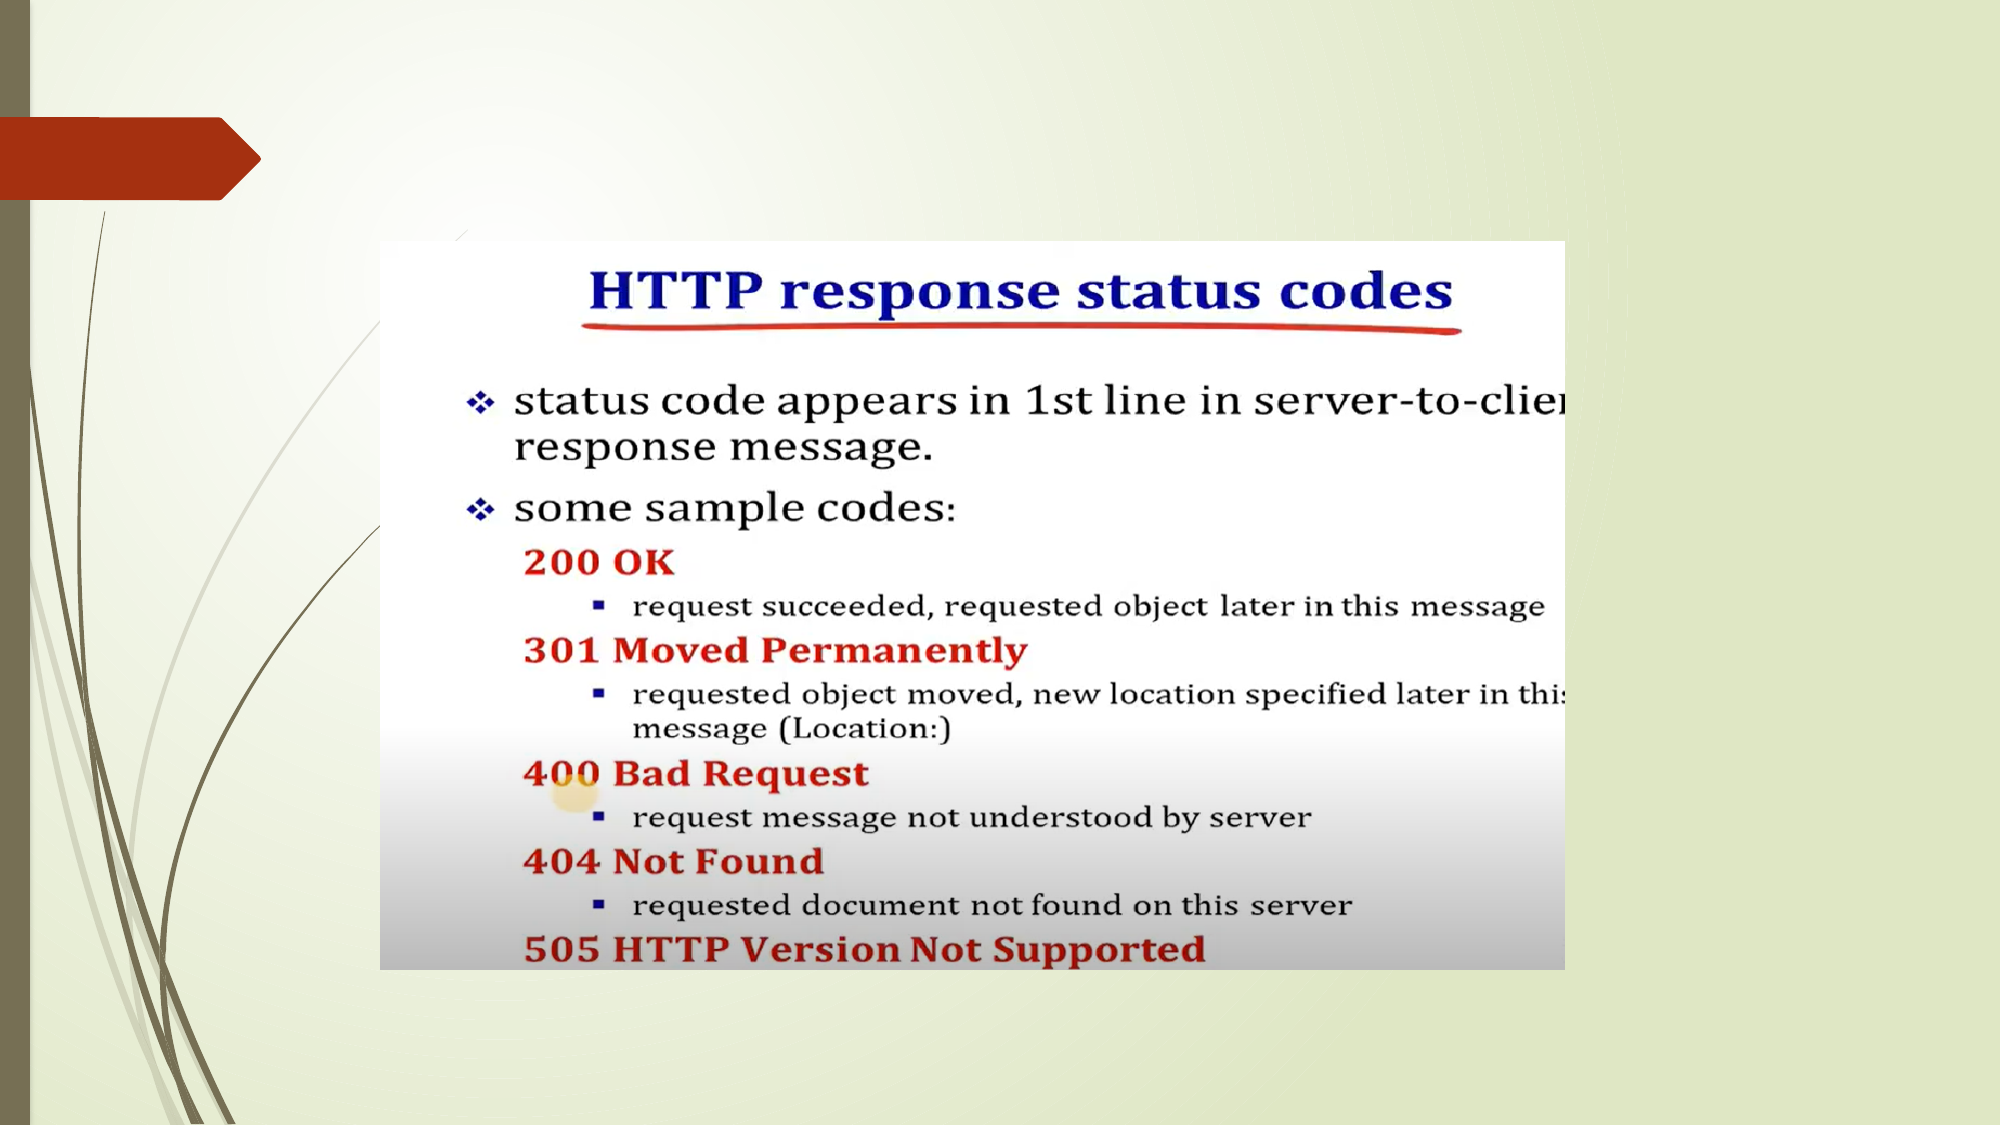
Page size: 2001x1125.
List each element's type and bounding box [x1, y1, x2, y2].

list [379, 241, 1566, 971]
